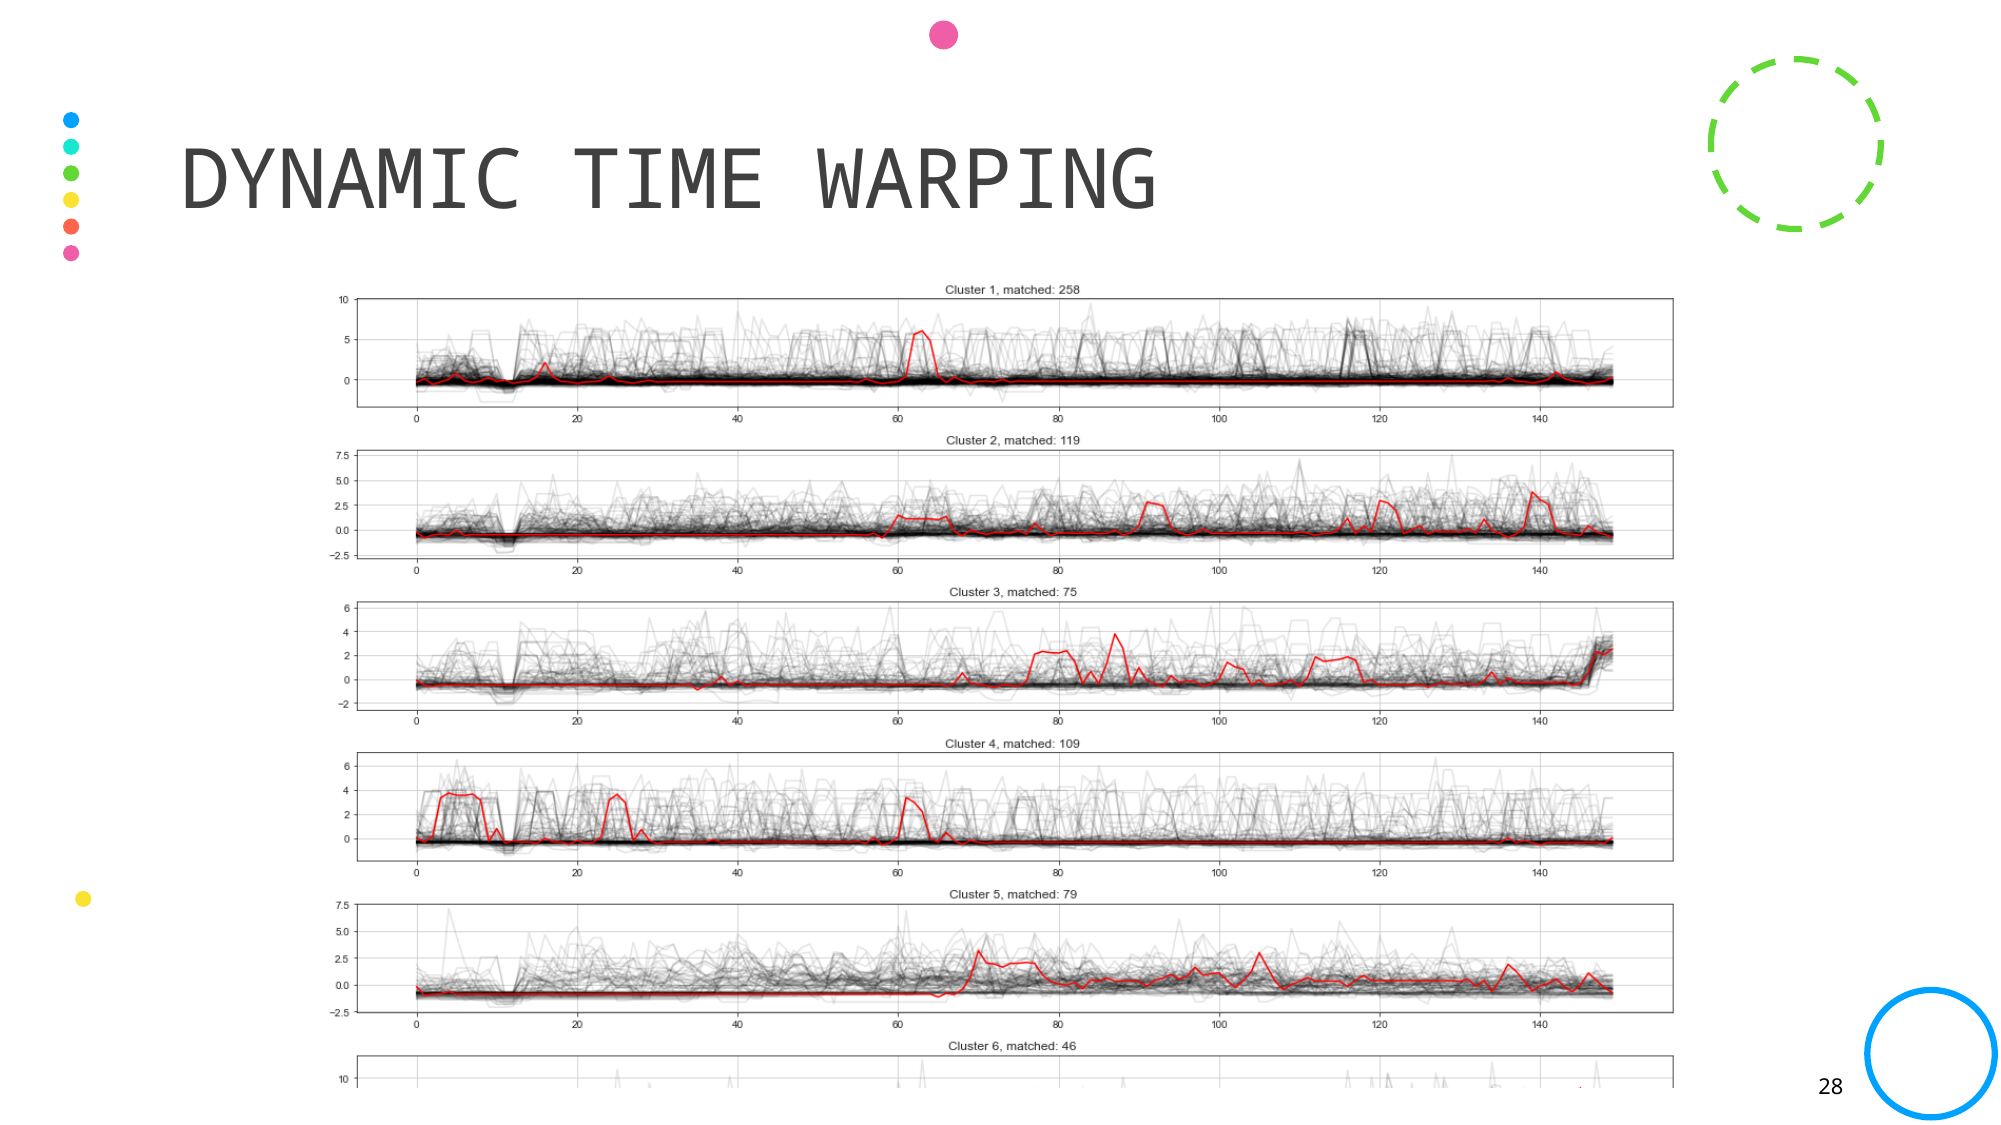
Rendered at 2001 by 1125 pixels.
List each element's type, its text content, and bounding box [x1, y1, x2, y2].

slide_number 28 [1803, 1057, 1932, 1118]
picture [321, 276, 1679, 1088]
title Dynamic time warping [180, 69, 1830, 294]
